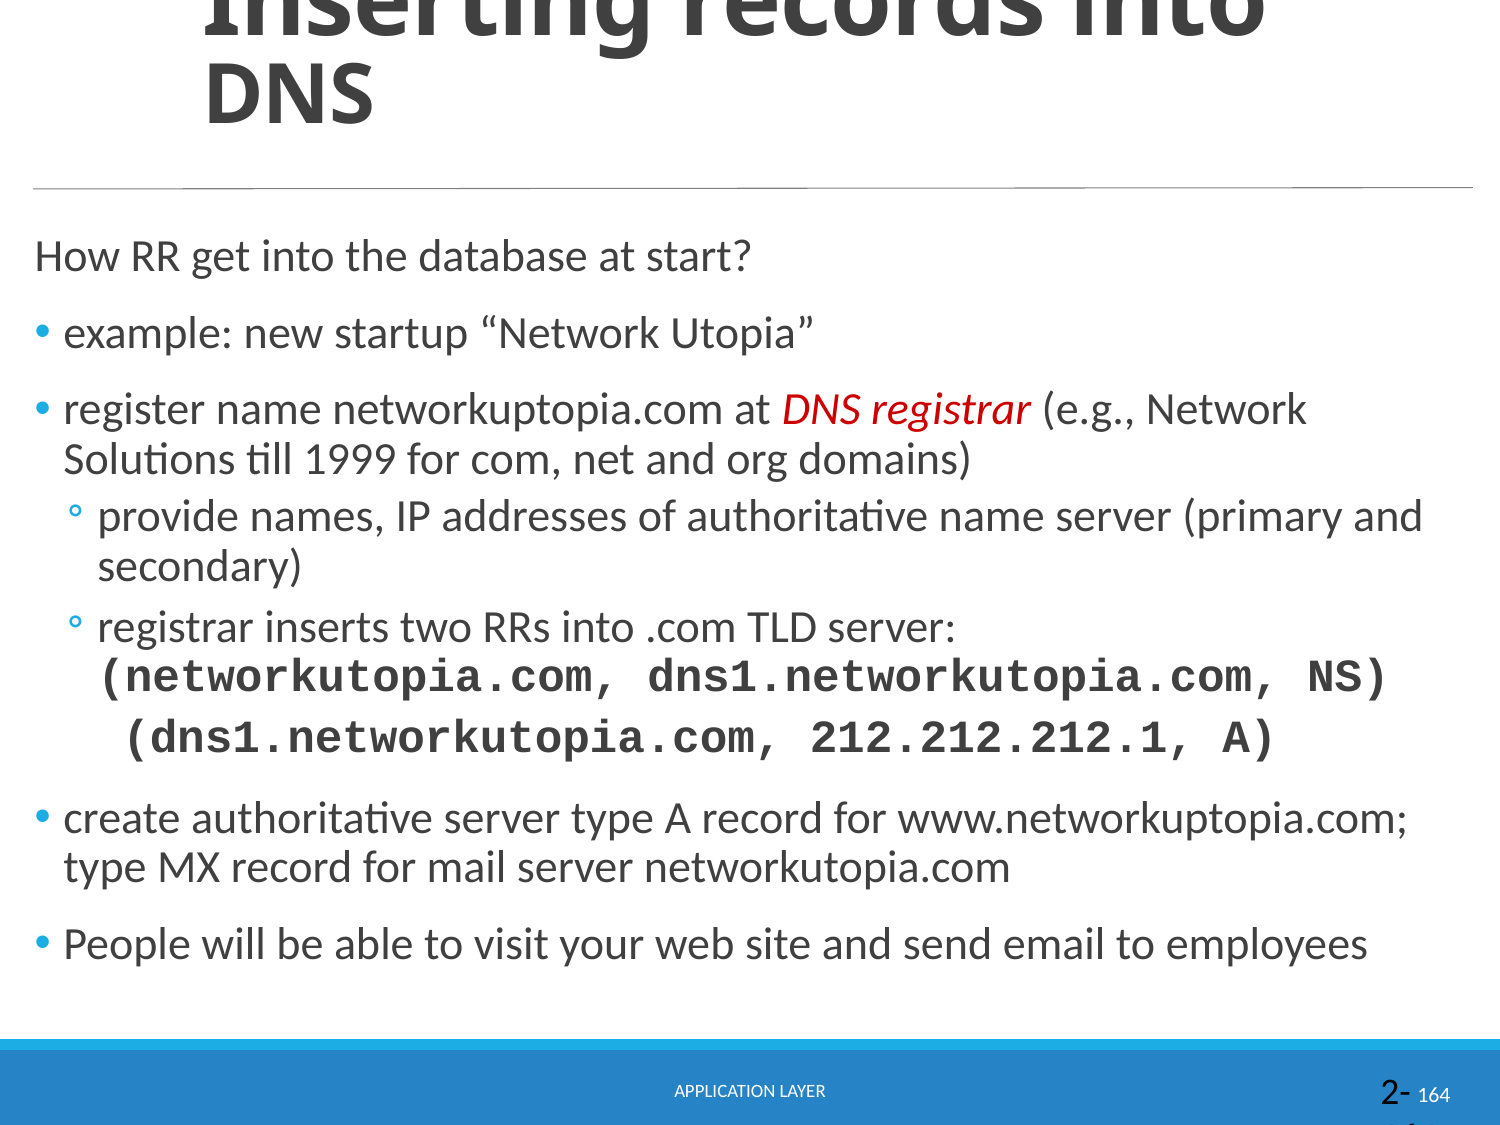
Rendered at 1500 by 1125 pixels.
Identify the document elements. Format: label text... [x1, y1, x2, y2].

footer Application Layer [453, 1059, 1047, 1120]
list How RR get into the database at start? example: new startup “Network Utopia” register name networkuptopia.com at DNS registrar (e.g., Network Solutions till 1999 for com, net and org domains) provide names, IP addresses of authoritative name server (primary and secondary) registrar inserts two RRs into .com TLD server: (networkutopia.com, dns1.networkutopia.com, NS) (dns1.networkutopia.com, 212.212.212.1, A) create authoritative server type A record for www.networkuptopia.com; type MX record for mail server networkutopia.com People will be able to visit your web site and send email to employees [34, 224, 1470, 988]
slide_number 2-164 [1365, 1060, 1477, 1106]
title Inserting records into DNS [187, 0, 1463, 149]
